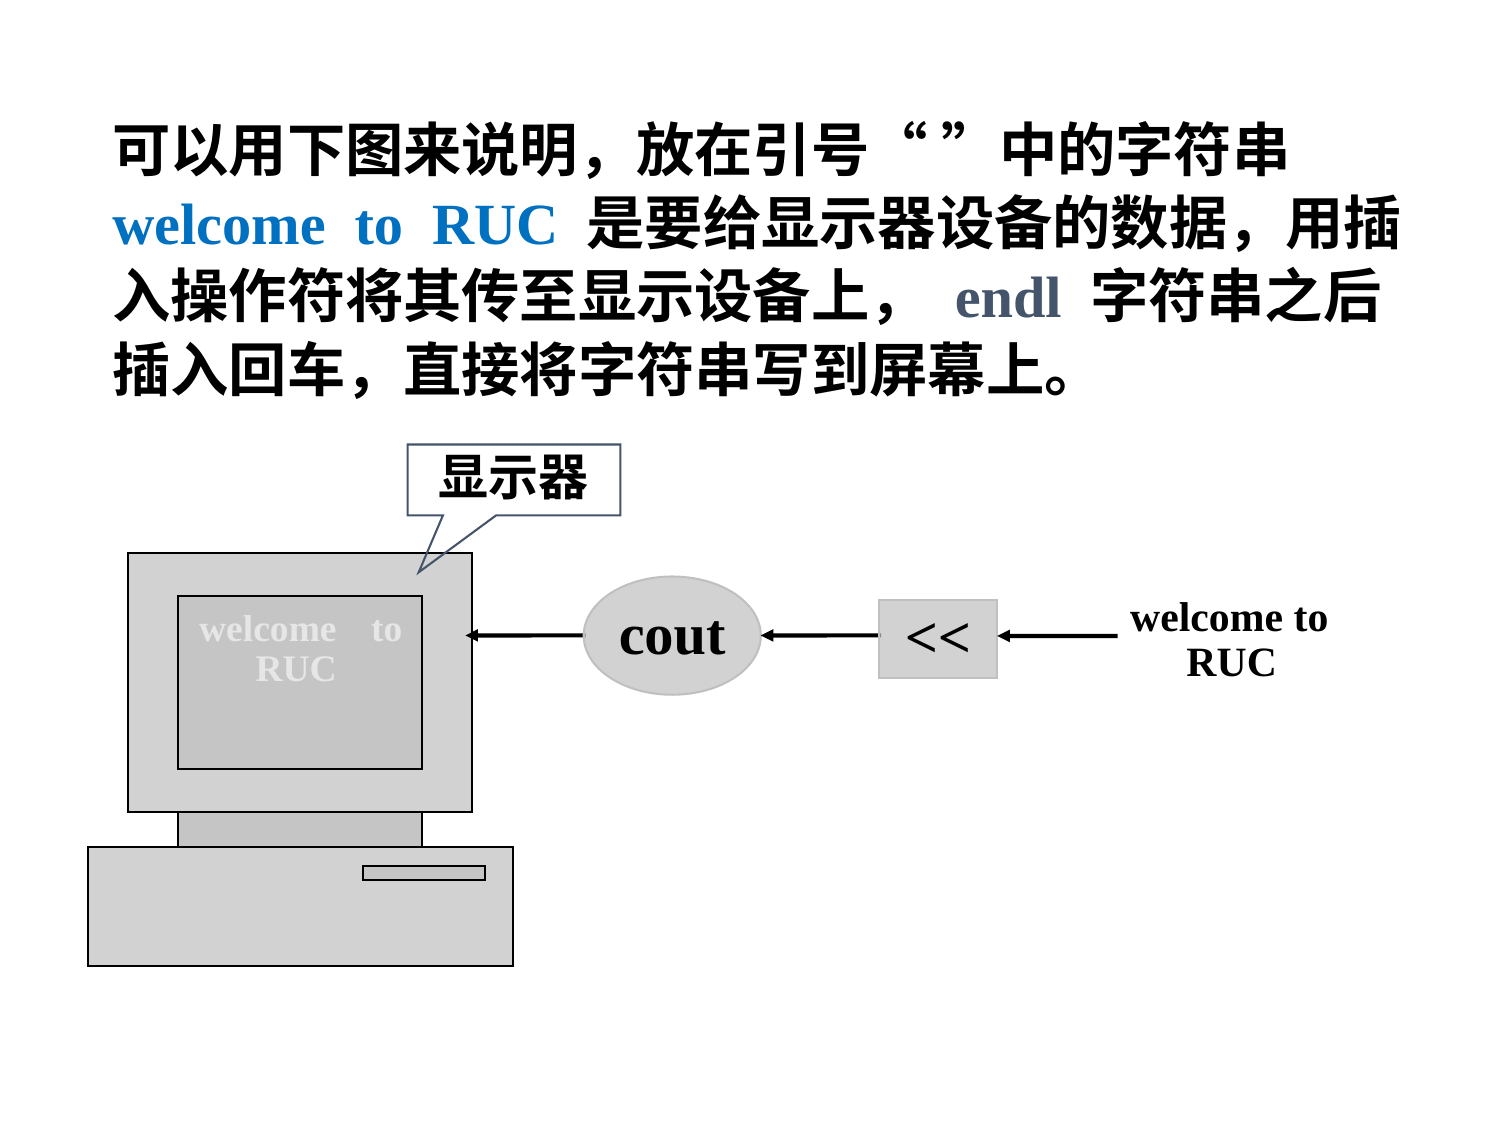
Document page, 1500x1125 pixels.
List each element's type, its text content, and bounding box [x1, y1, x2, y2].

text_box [87, 552, 1399, 967]
text_box 显示器 [407, 444, 621, 552]
text_box 可以用下图来说明，放在引号“ ”中的字符串welcome to RUC 是要给显示器设备的数据，用插入操作符将其传至显示设备上， endl 字符串之后插入回车，直接将字符串写到屏幕上。 [41, 101, 1453, 411]
